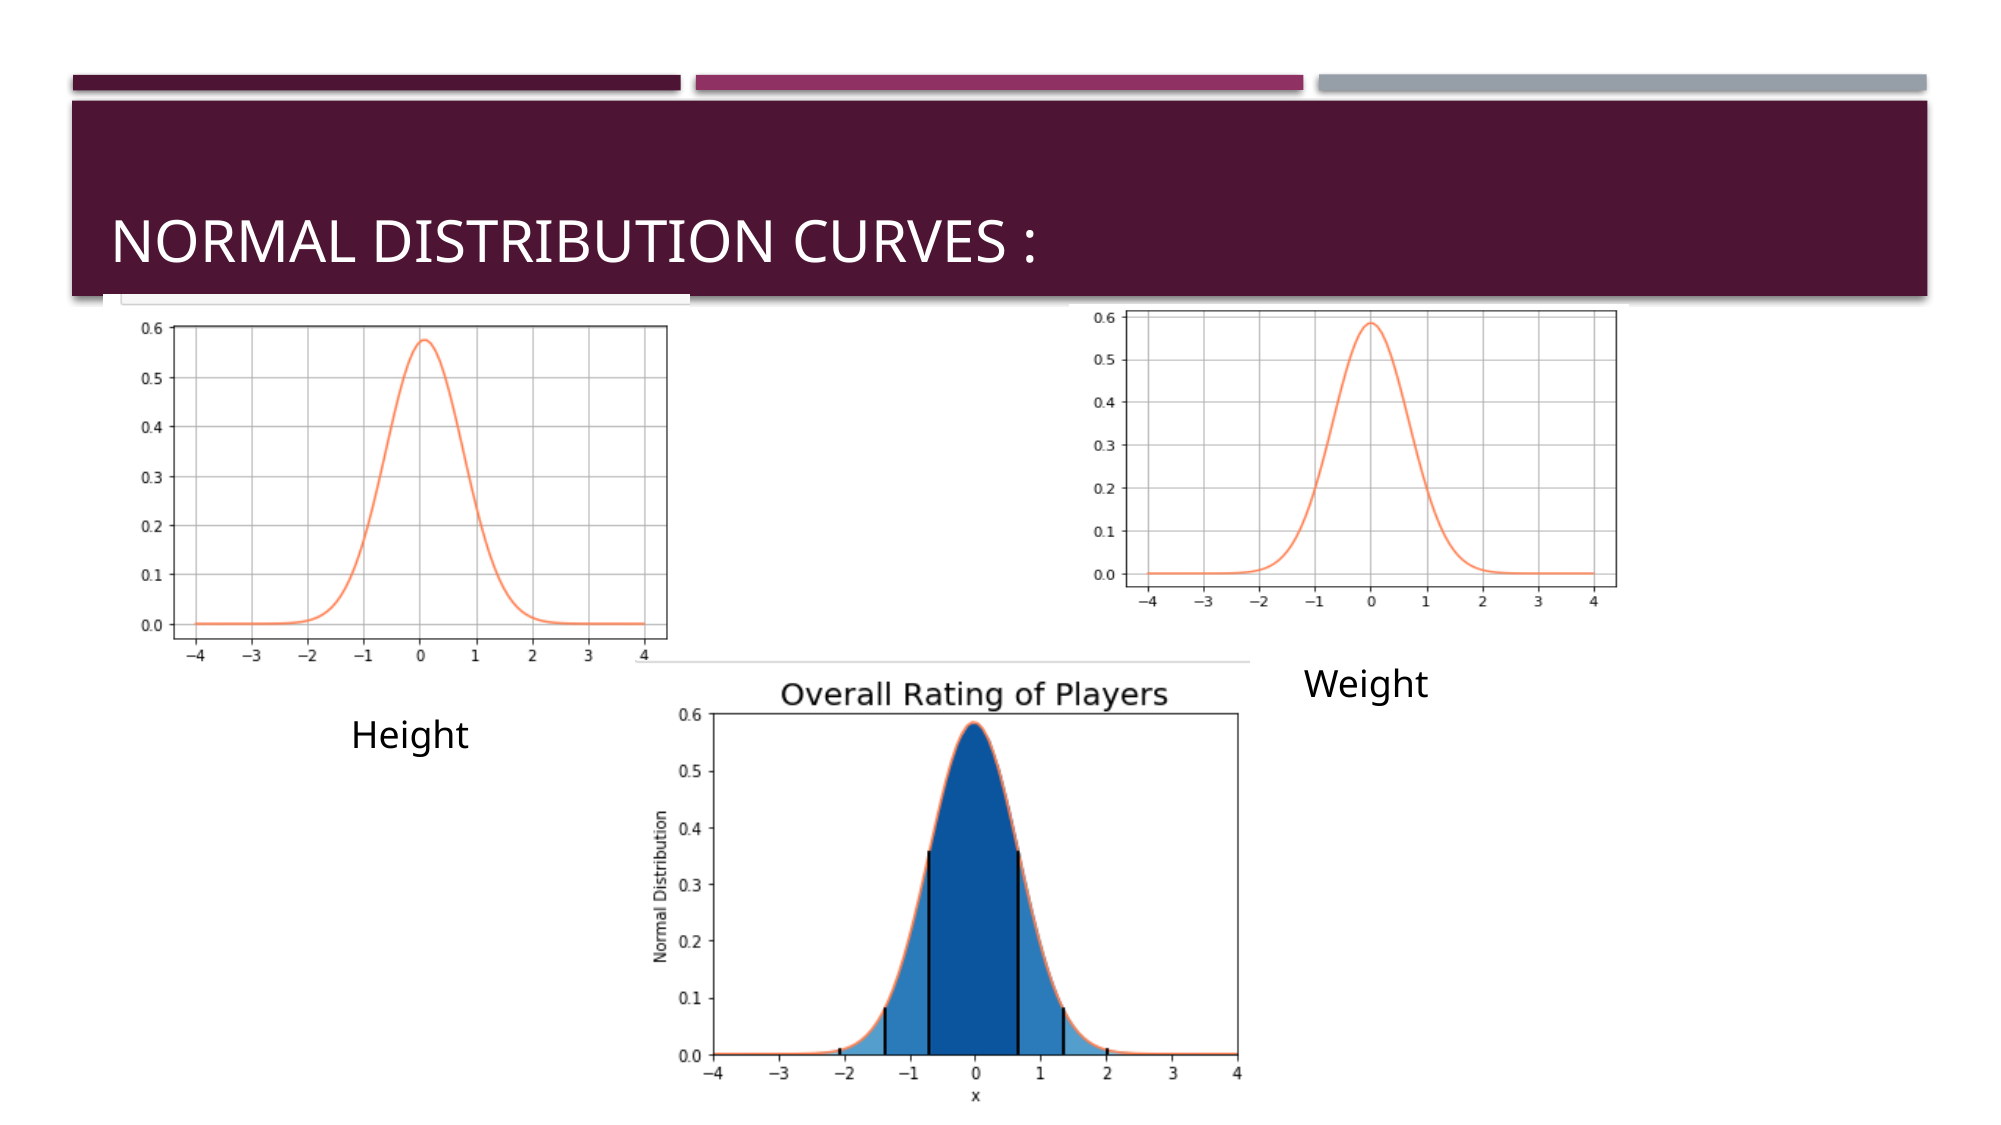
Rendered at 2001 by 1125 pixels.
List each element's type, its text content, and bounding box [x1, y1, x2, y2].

title Normal distribution curves : [95, 115, 1905, 282]
text_box Weight [1288, 652, 1444, 712]
picture [1069, 304, 1630, 624]
picture [102, 294, 1251, 1125]
text_box Height [336, 703, 485, 764]
